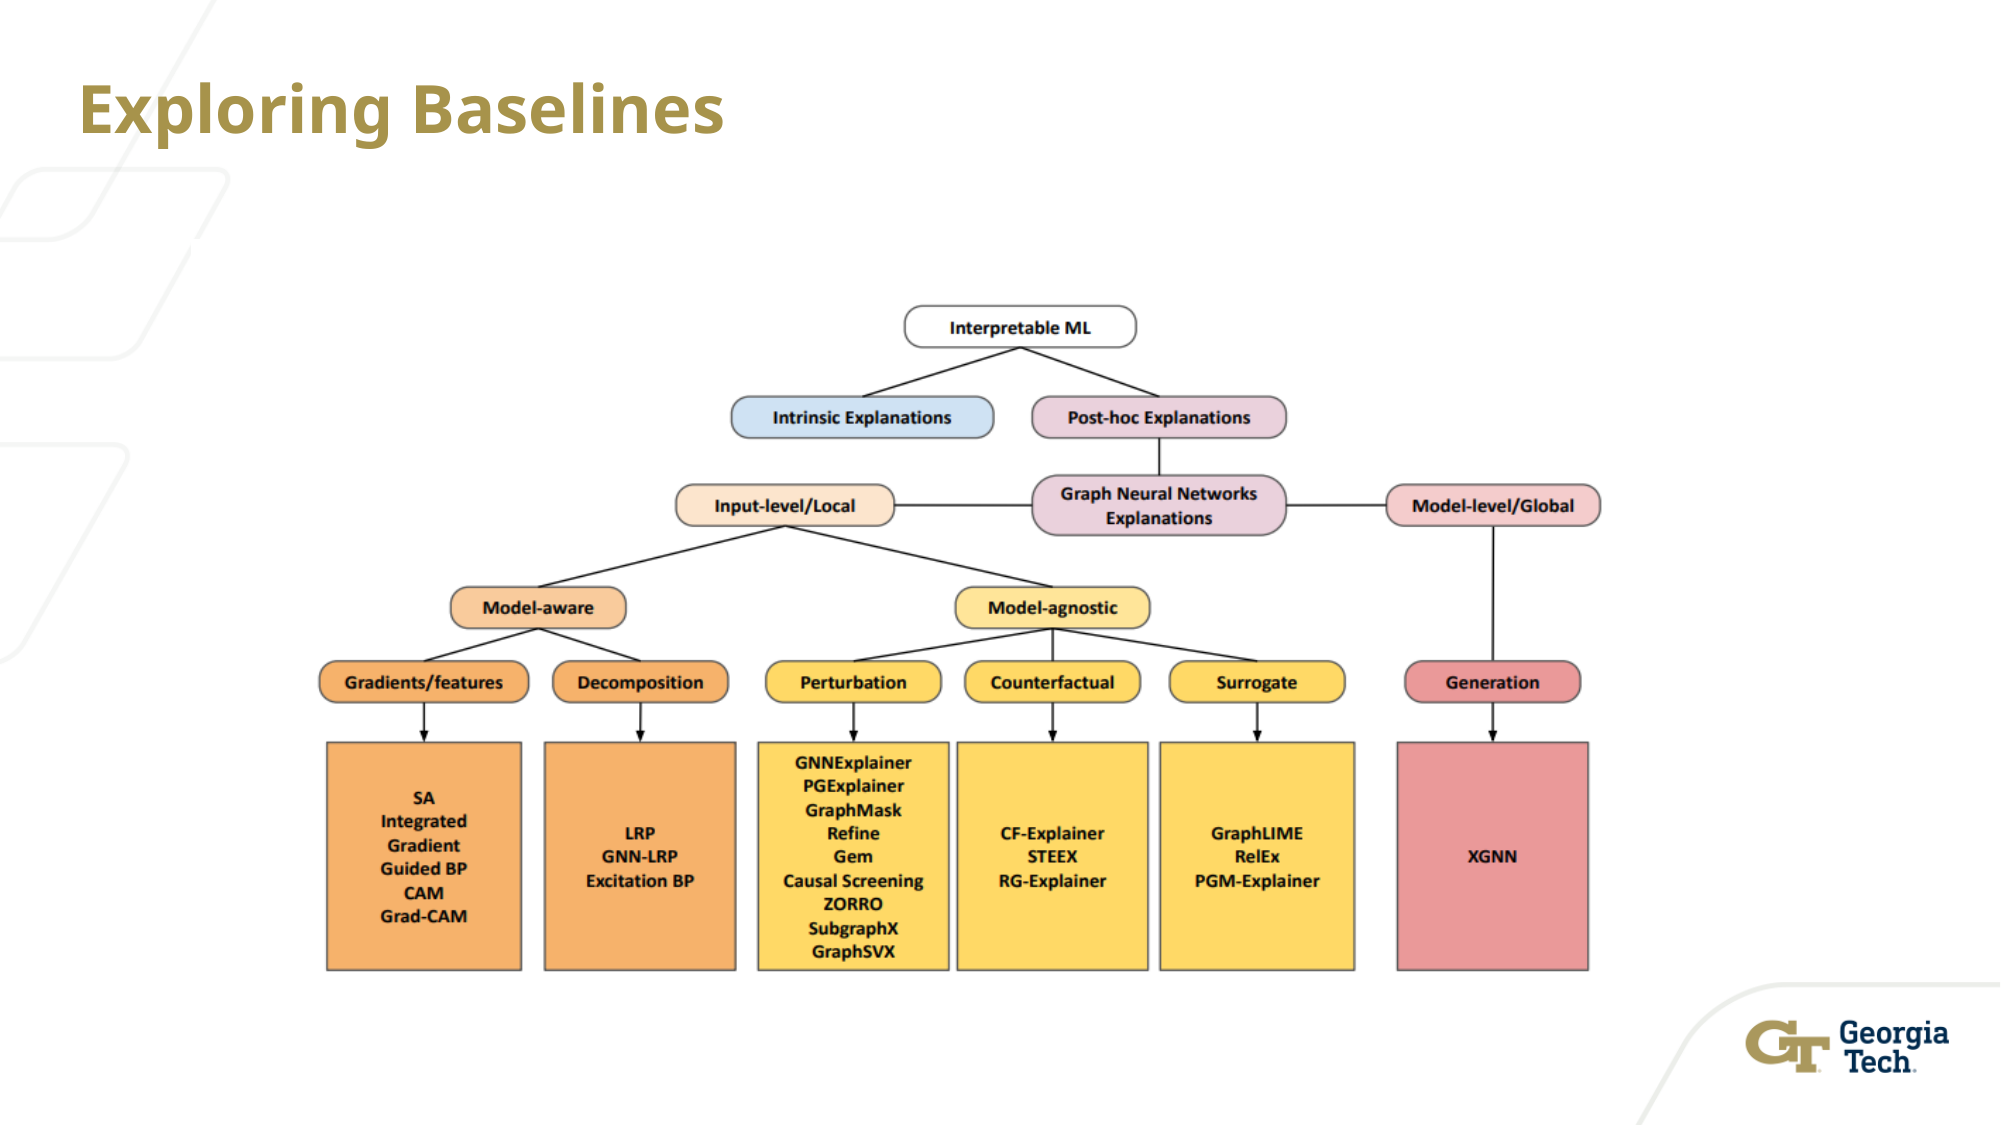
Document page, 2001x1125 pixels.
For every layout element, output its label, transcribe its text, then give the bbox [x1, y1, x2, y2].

picture [0, 0, 2001, 1125]
title Exploring Baselines [62, 68, 1095, 264]
